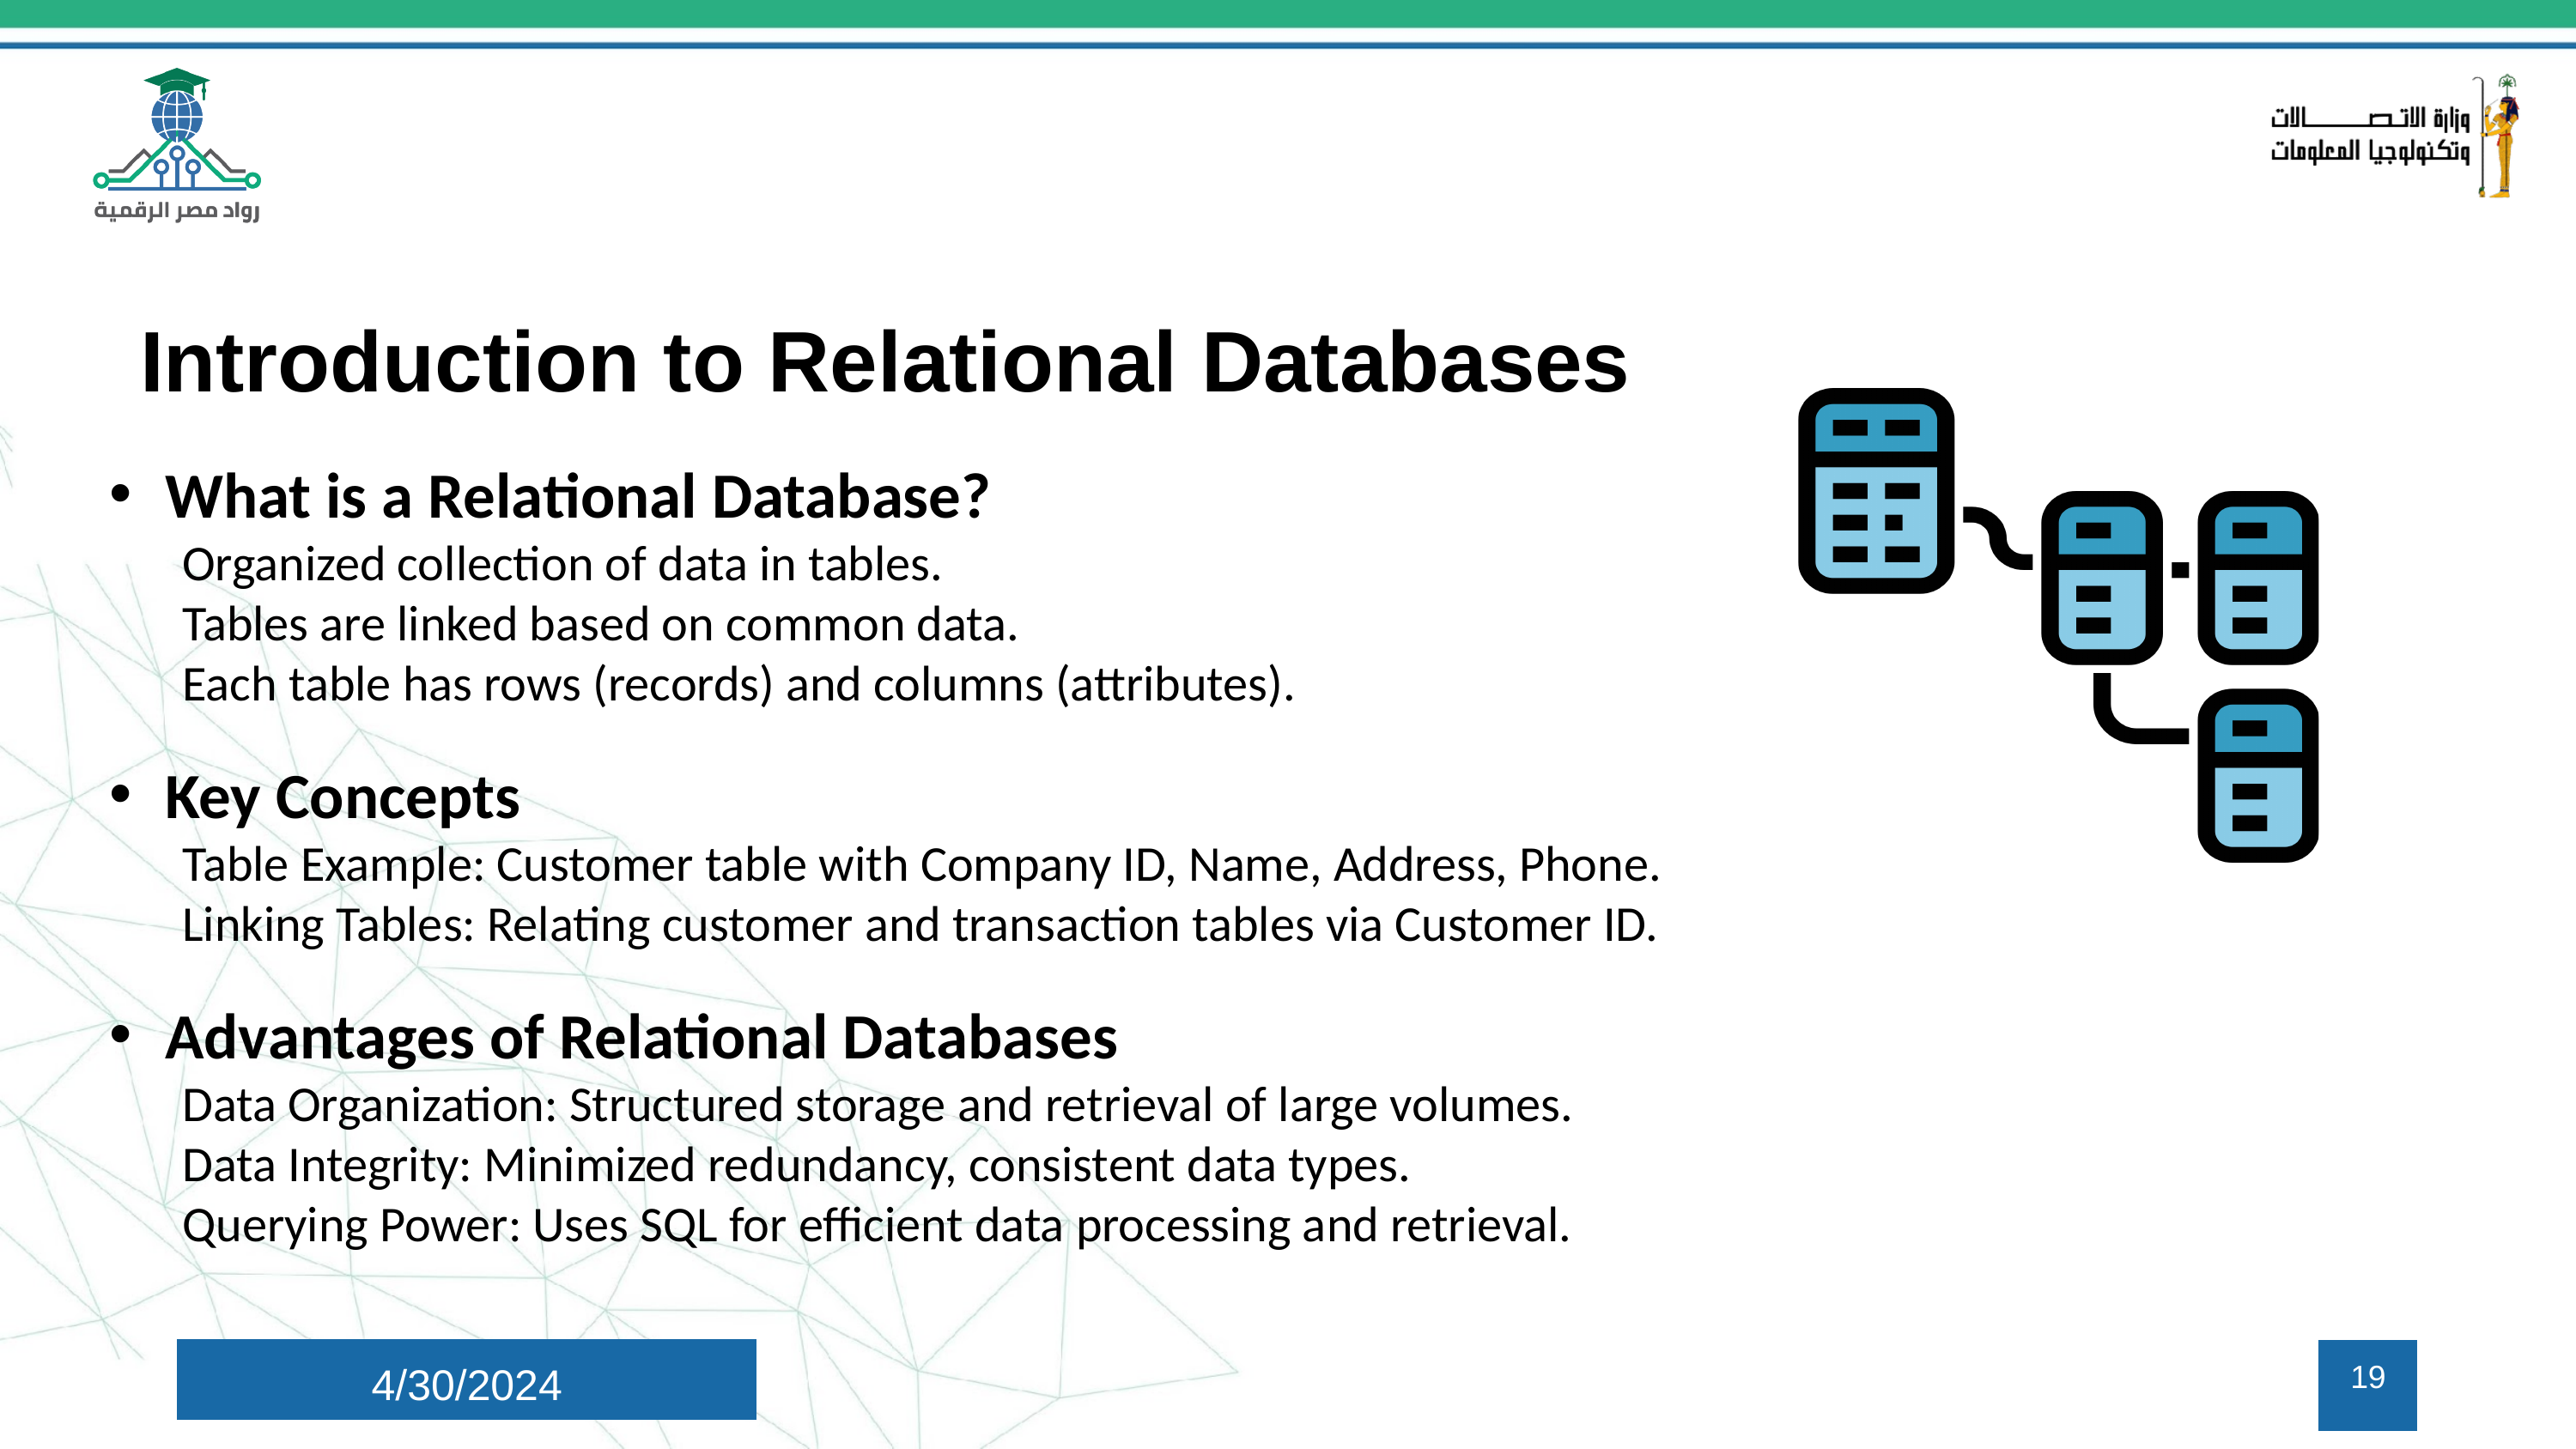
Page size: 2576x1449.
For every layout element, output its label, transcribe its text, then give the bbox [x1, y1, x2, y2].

text_box What is a Relational Database? Organized collection of data in tables. Tables are linked based on common data. Each table has rows (records) and columns (attributes). Key Concepts Table Example: Customer table with Company ID, Name, Address, Phone. Linking Tables: Relating customer and transaction tables via Customer ID. Advantages of Relational Databases Data Organization: Structured storage and retrieval of large volumes. Data Integrity: Minimized redundancy, consistent data types. Querying Power: Uses SQL for efficient data processing and retrieval. [53, 453, 2451, 1252]
text_box [2318, 1339, 2417, 1432]
text_box 19 [1832, 1349, 2386, 1396]
text_box [177, 1338, 757, 1420]
text_box [2263, 70, 2535, 205]
text_box [1798, 388, 2319, 863]
text_box [0, 0, 2576, 1449]
text_box 4/30/2024 [190, 1347, 744, 1410]
text_box Introduction to Relational Databases [140, 286, 1696, 409]
text_box [19, 0, 335, 294]
